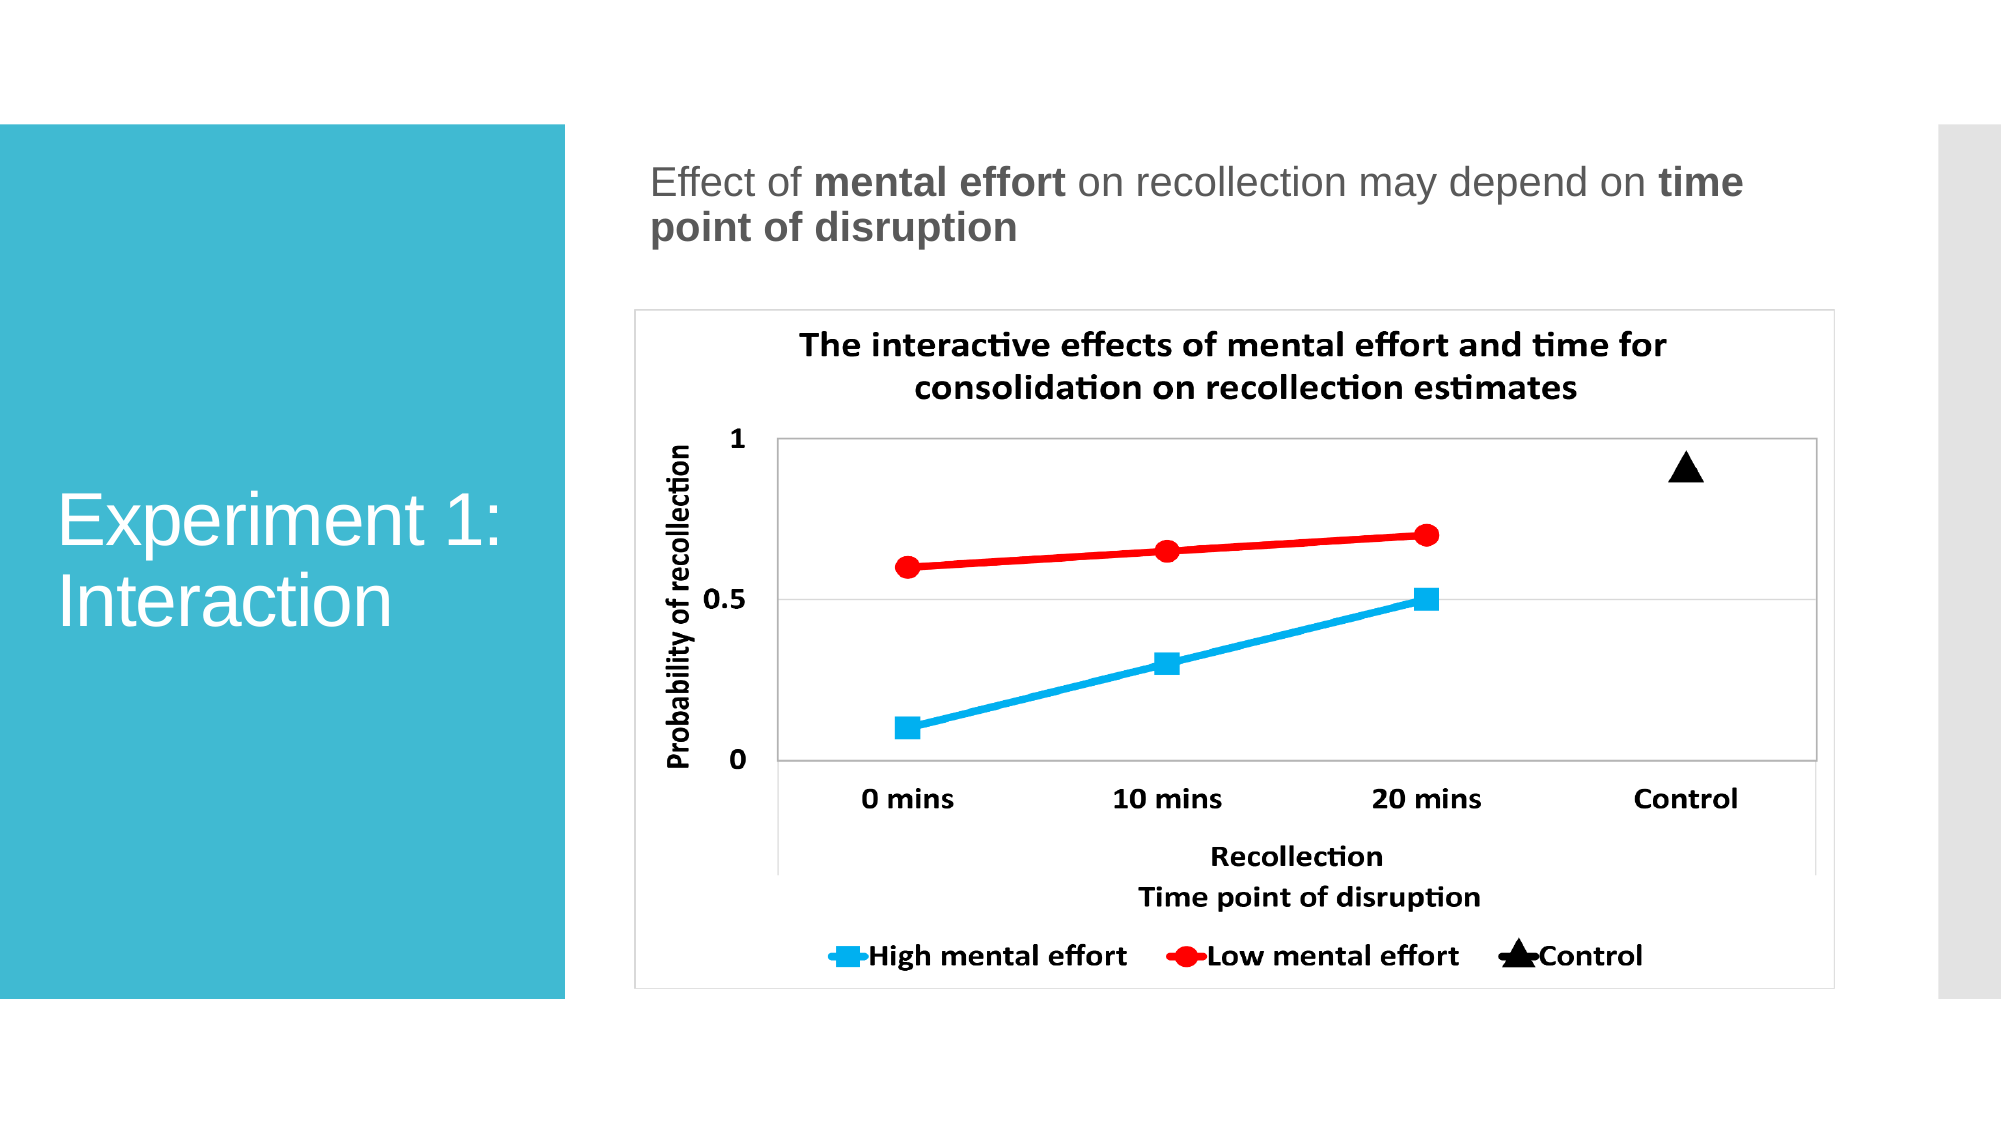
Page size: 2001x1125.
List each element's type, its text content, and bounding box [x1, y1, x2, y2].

picture [634, 308, 1835, 989]
title Experiment 1: Interaction [41, 184, 525, 940]
list Effect of mental effort on recollection may depend on time point of disruption [634, 121, 1835, 290]
